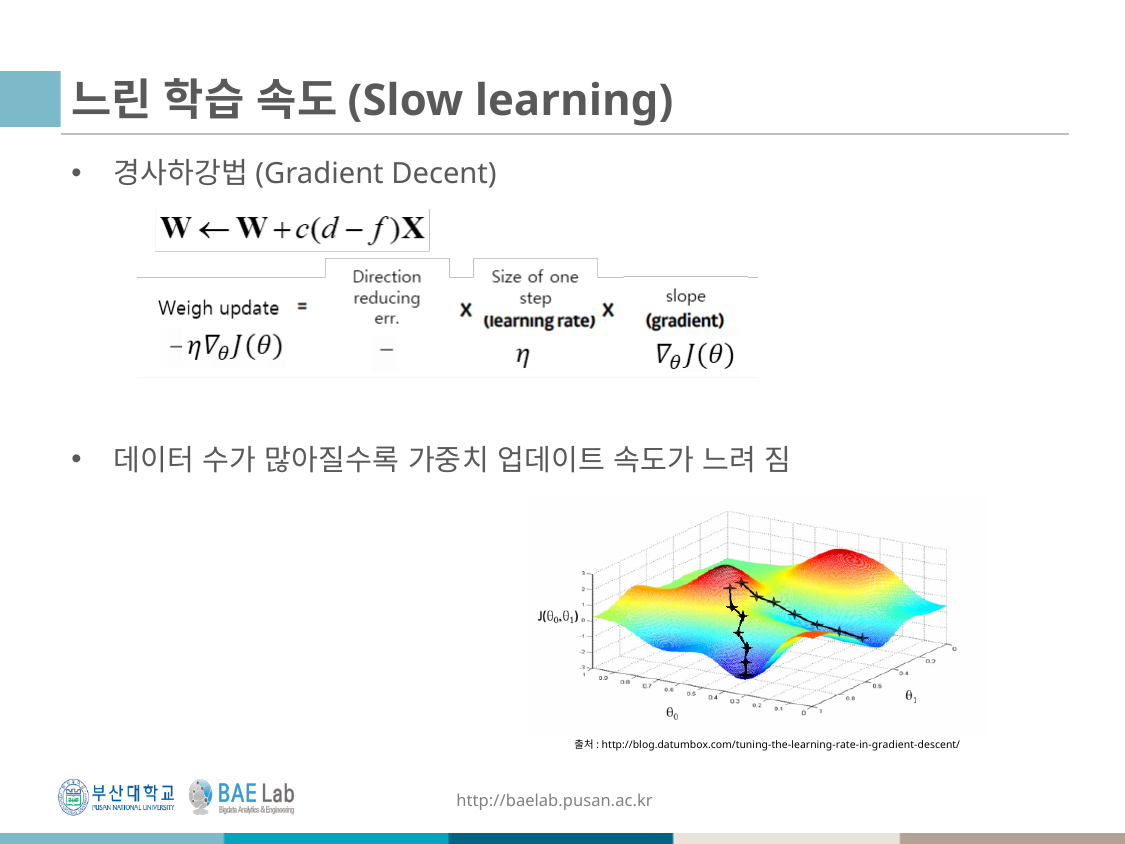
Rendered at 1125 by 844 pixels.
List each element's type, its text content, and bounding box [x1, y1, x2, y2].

picture [673, 833, 1125, 844]
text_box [527, 496, 988, 759]
title 느린 학습 속도(Slow learning) [56, 71, 1069, 125]
picture [186, 776, 300, 816]
list 경사하강법(Gradient Decent) 데이터 수가 많아질수록 가중치 업데이트 속도가 느려 짐 [56, 146, 1069, 754]
picture [55, 775, 175, 819]
picture [0, 833, 448, 844]
picture [137, 209, 758, 382]
